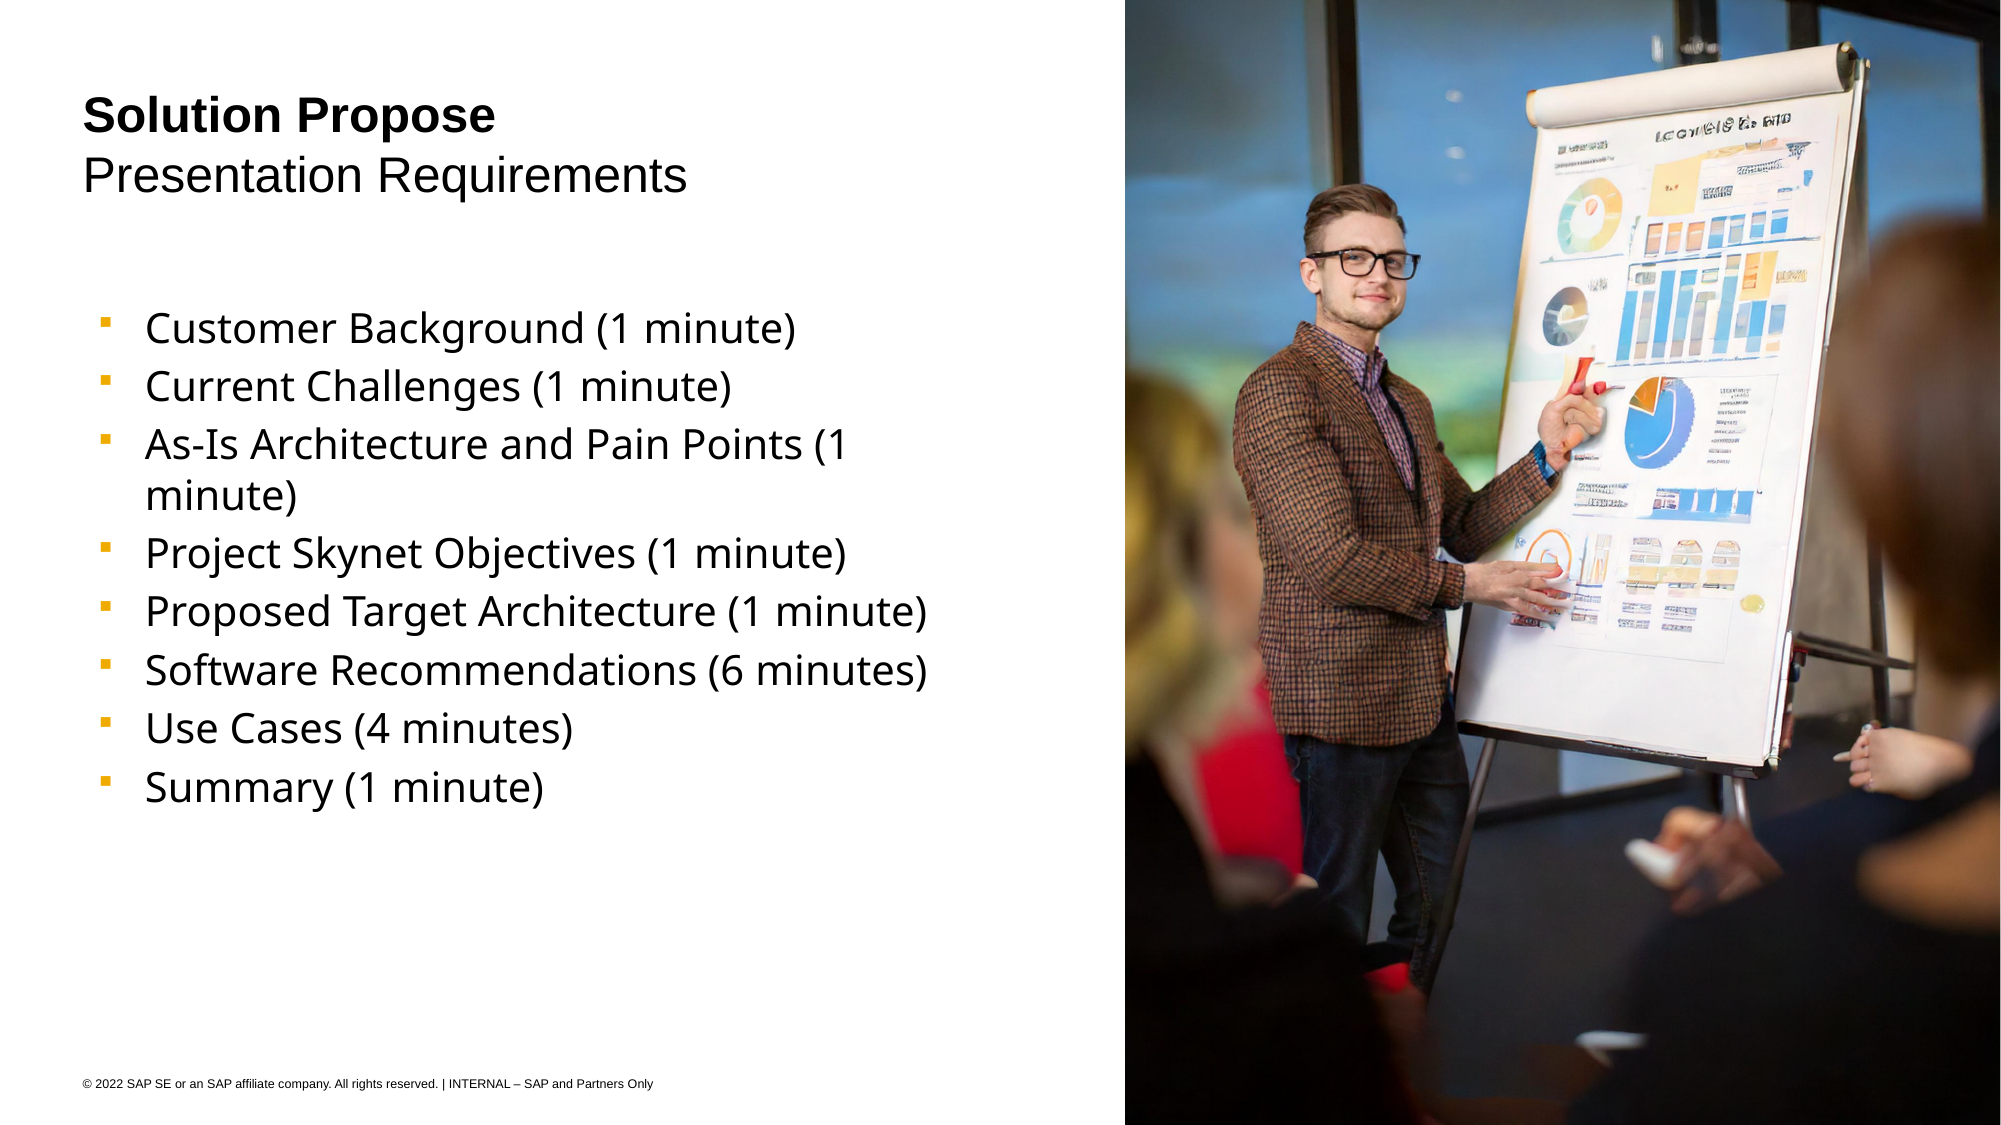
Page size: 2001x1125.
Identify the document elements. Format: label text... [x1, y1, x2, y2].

picture [1125, 0, 2001, 1125]
title Solution Propose Presentation Requirements [82, 82, 764, 204]
text_box Customer Background (1 minute) Current Challenges (1 minute) As-Is Architecture and Pain Points (1 minute) Project Skynet Objectives (1 minute) Proposed Target Architecture (1 minute) Software Recommendations (6 minutes) Use Cases (4 minutes) Summary (1 minute) [98, 301, 1001, 869]
